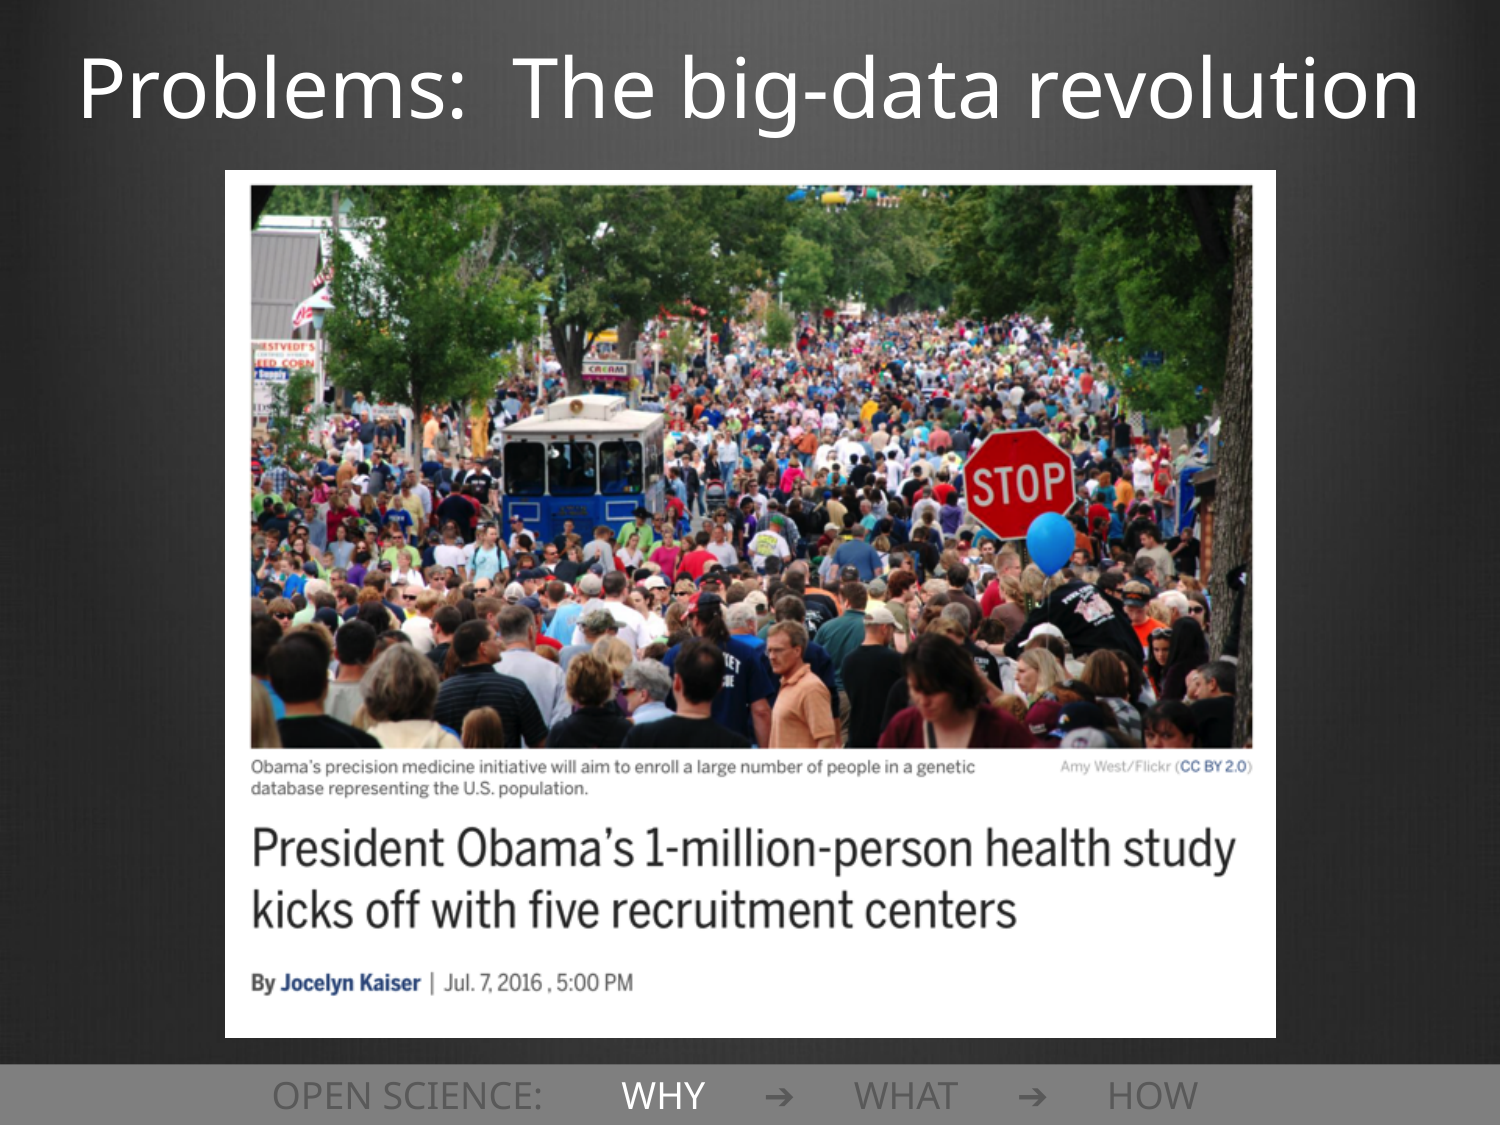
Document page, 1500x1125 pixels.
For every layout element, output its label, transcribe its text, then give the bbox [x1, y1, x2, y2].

picture [224, 170, 1276, 1038]
text_box OPEN SCIENCE: WHY ➔ WHAT ➔ HOW [0, 1064, 1500, 1125]
title Problems: The big-data revolution [0, 0, 1500, 203]
